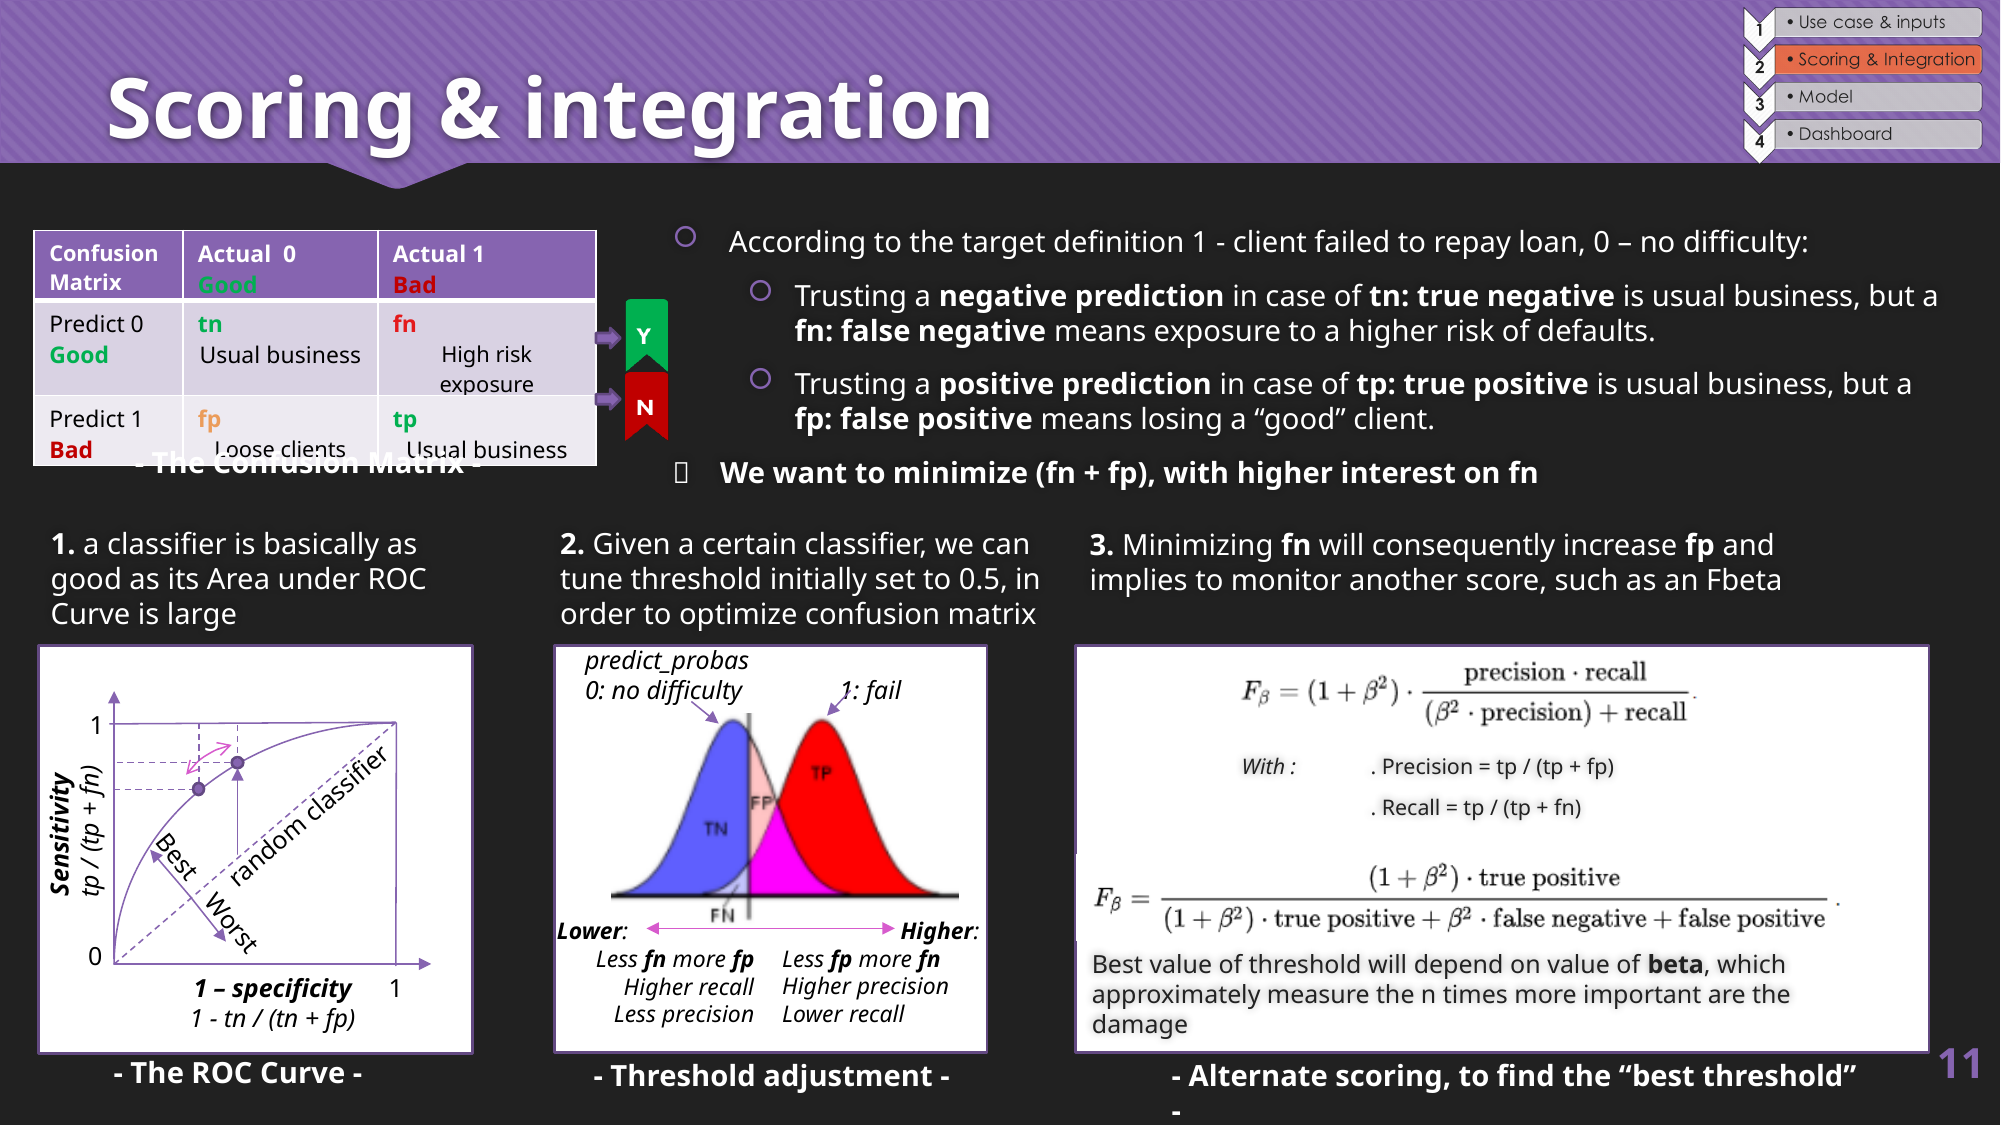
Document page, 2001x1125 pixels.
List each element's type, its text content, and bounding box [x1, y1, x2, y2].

slide_number 11 [1930, 1015, 2000, 1096]
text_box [35, 495, 672, 1125]
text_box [1074, 497, 1930, 1101]
title Scoring & integration [91, 3, 1826, 163]
list According to the target definition 1 - client failed to repay loan, 0 – no difficulty: Trusting a negative prediction in case of tn: true negative is usual business, but a fn: false negative means exposure to a higher risk of defaults. Trusting a positive prediction in case of tp: true positive is usual business, but a fp: false positive means losing a “good” client.  We want to minimize (fn + fp), with higher interest on fn [657, 197, 1966, 515]
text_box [541, 496, 1081, 1102]
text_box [34, 230, 671, 488]
picture [1743, 5, 1992, 166]
